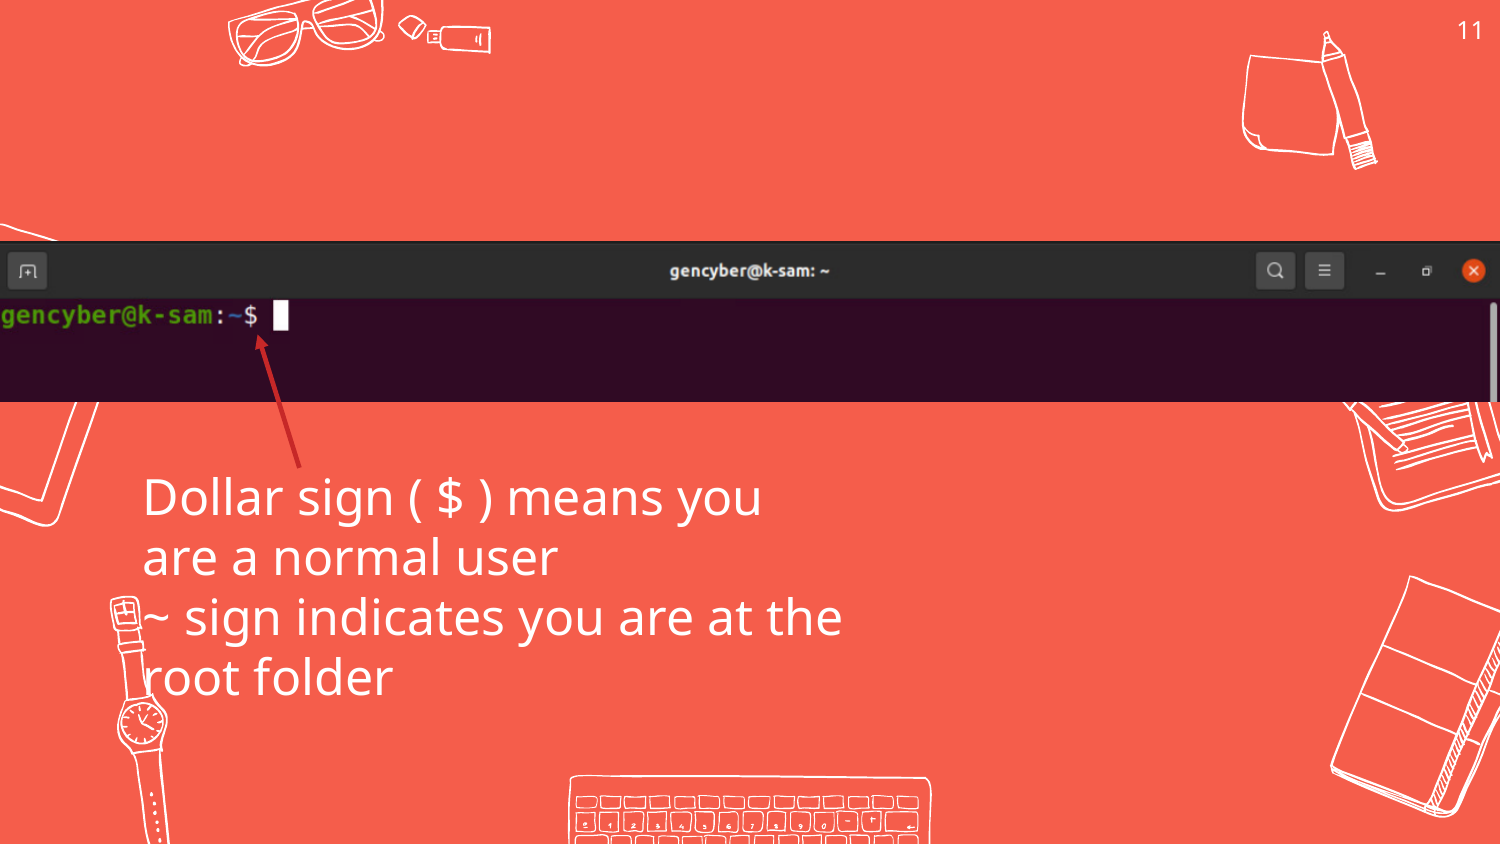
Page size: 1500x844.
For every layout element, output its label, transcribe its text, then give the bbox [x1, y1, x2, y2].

slide_number 11 [1435, 0, 1500, 53]
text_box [0, 241, 1500, 663]
